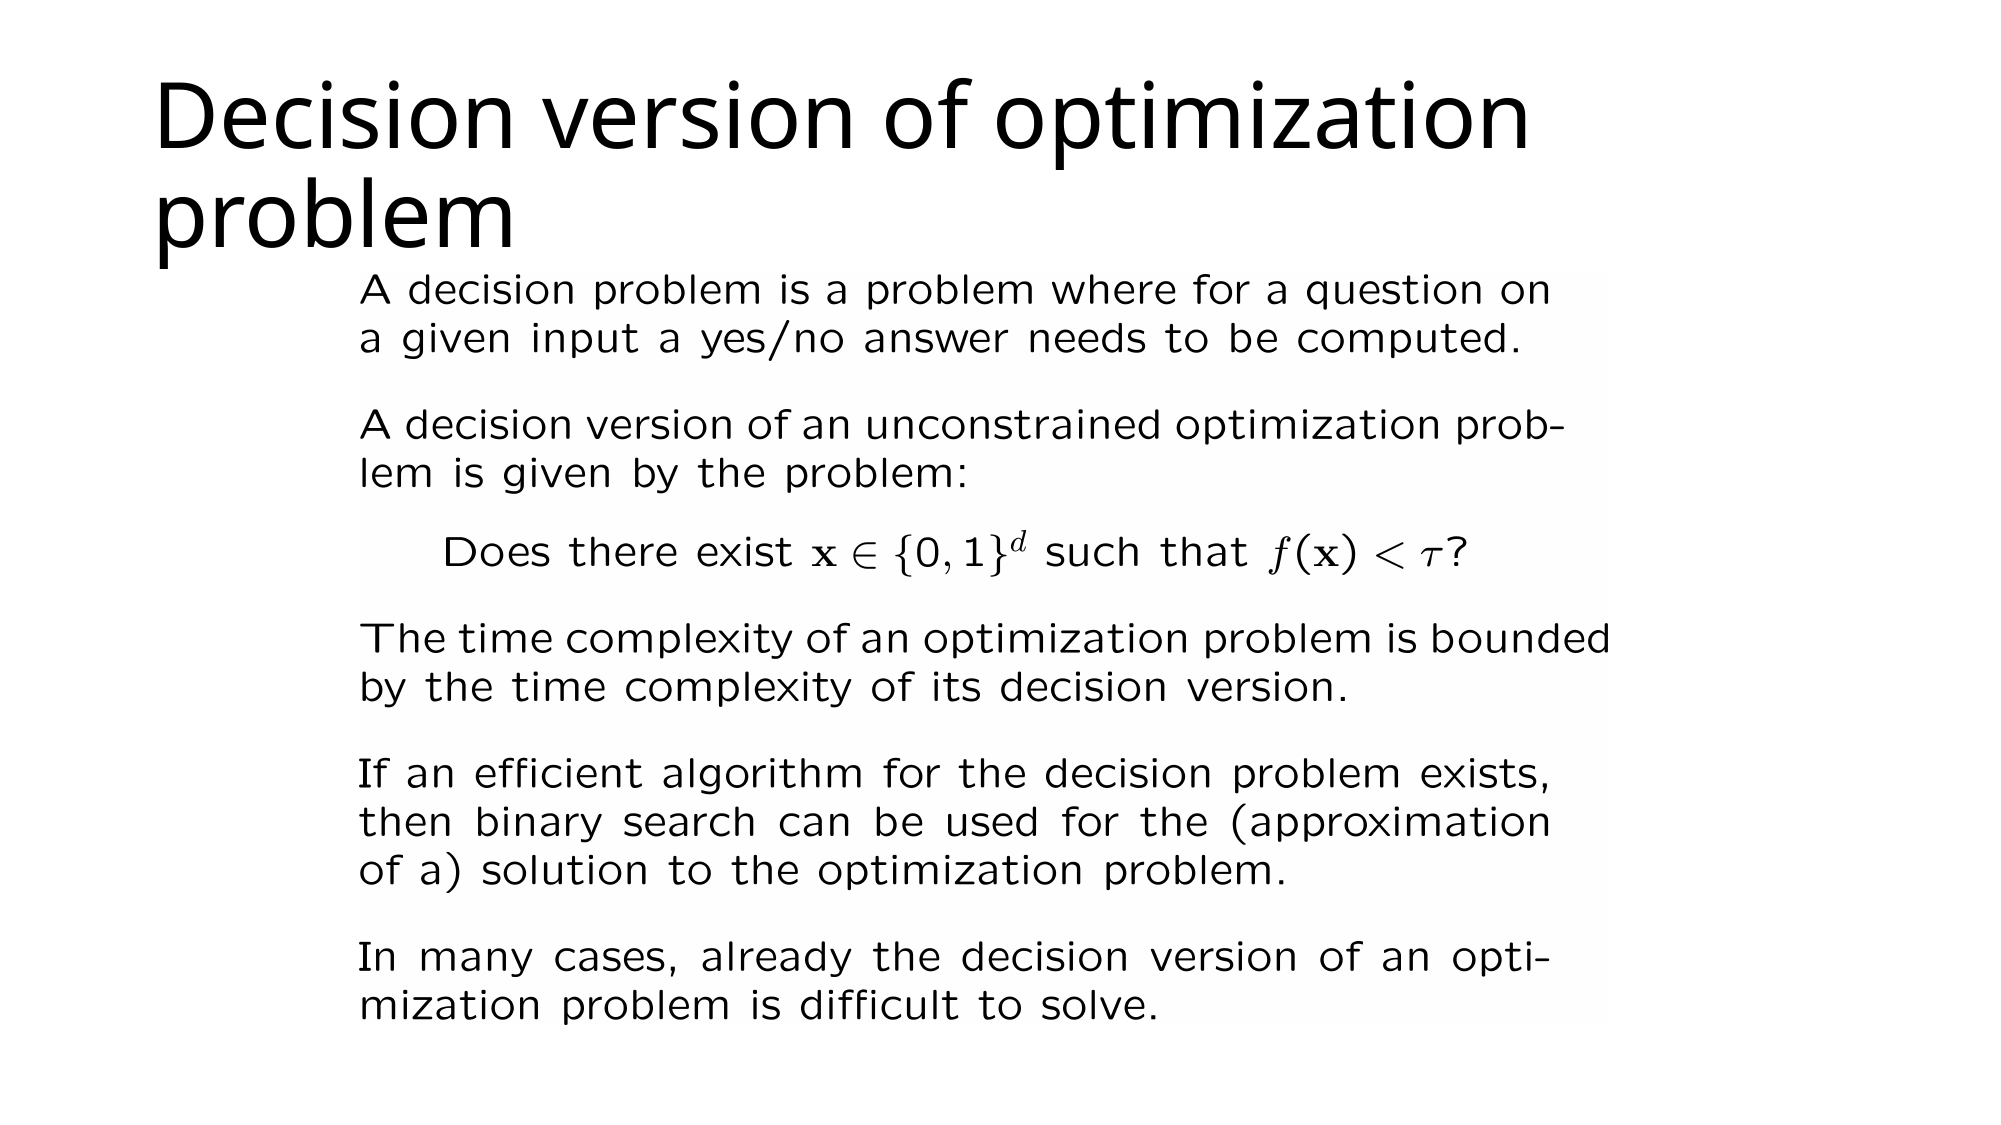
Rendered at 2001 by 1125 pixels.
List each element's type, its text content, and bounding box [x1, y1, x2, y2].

picture [359, 274, 1608, 1025]
title Decision version of optimization problem [137, 59, 1863, 278]
